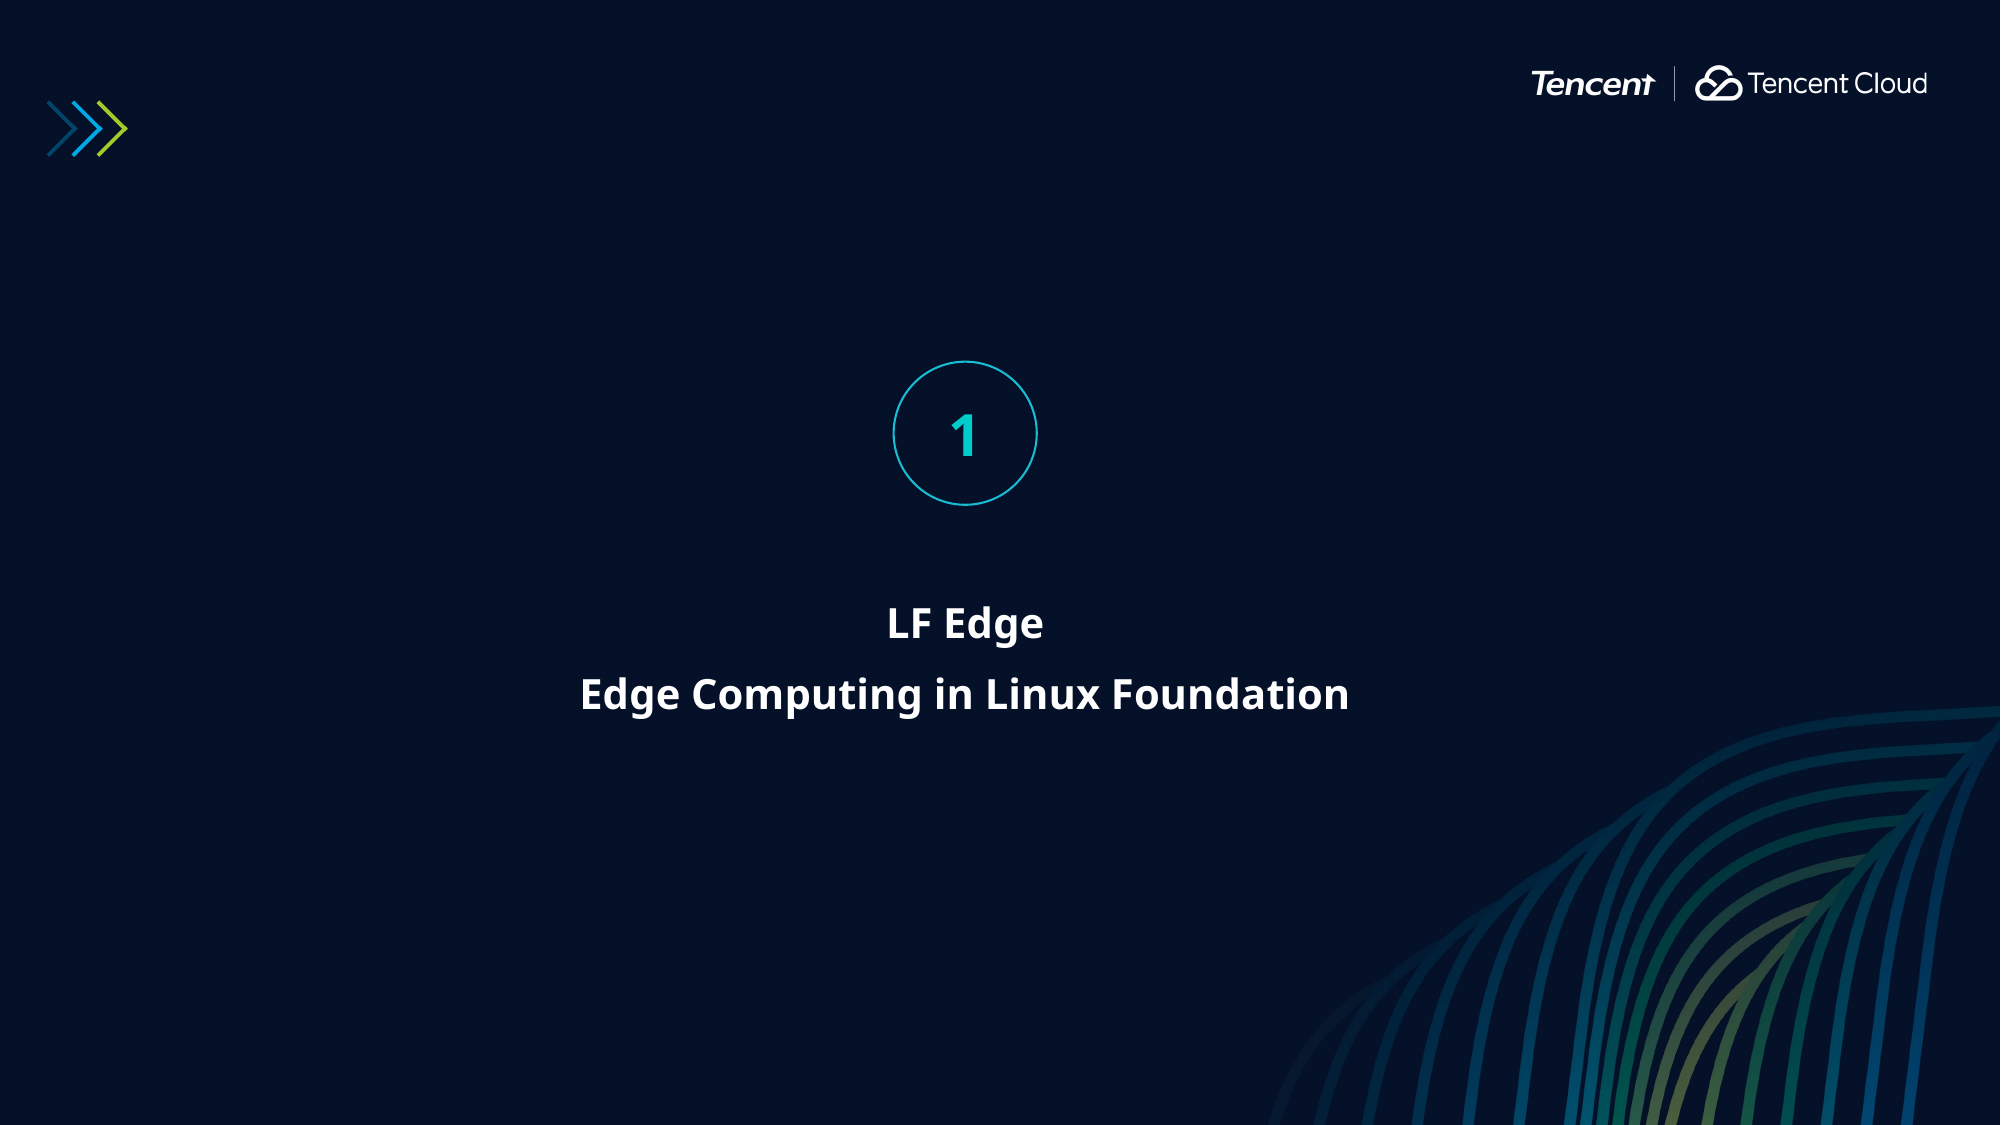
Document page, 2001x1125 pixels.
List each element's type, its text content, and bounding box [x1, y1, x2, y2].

text_box LF Edge Edge Computing in Linux Foundation [338, 589, 1592, 725]
picture [1638, 934, 1643, 944]
picture [0, 0, 2000, 1125]
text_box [893, 361, 1037, 505]
